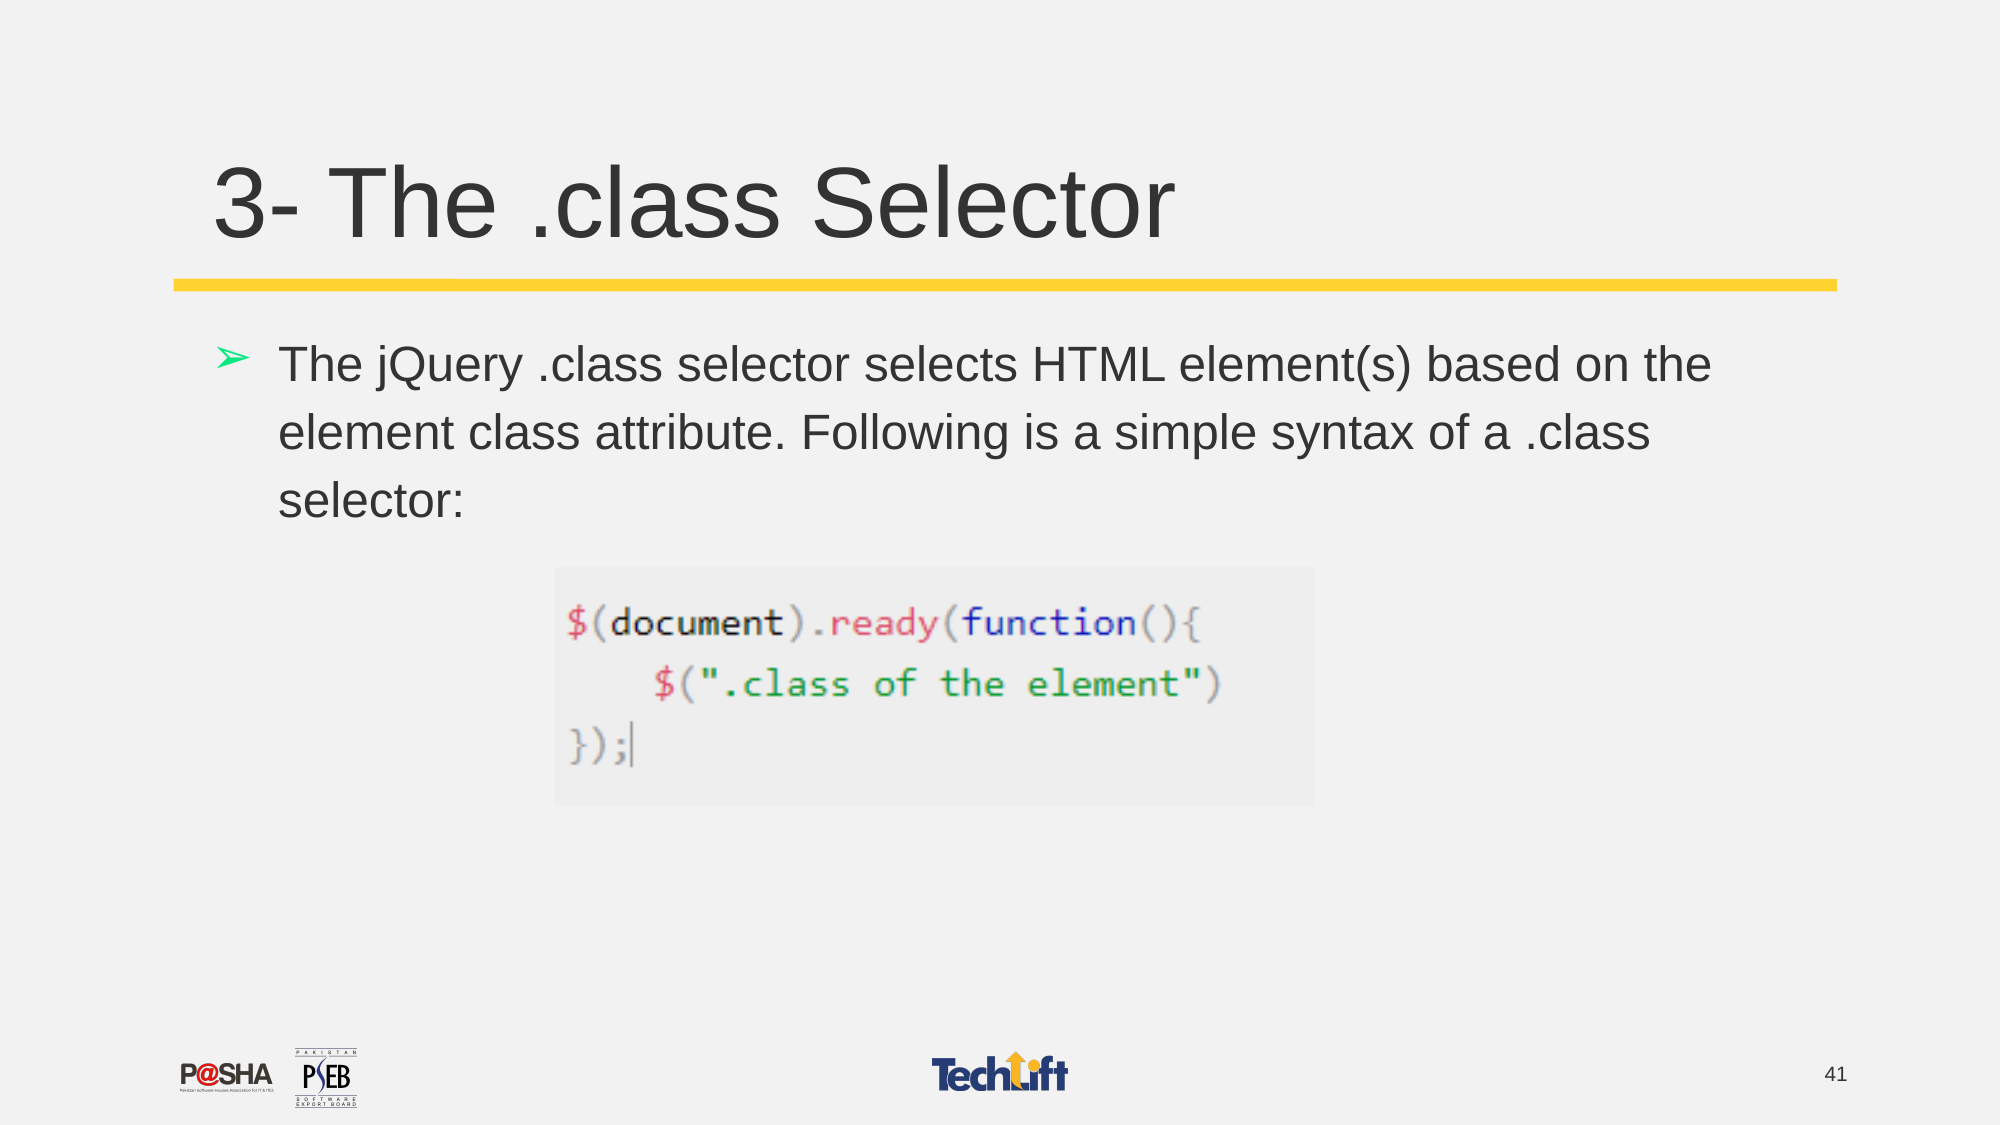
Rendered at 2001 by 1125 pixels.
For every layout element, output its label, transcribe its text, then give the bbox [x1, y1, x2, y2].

title 3- The .class Selector [197, 27, 1628, 266]
list The jQuery .class selector selects HTML element(s) based on the element class attribute. Following is a simple syntax of a .class selector: [197, 315, 1834, 537]
slide_number 41 [1412, 1042, 1863, 1103]
picture [932, 1051, 1068, 1091]
picture [554, 567, 1316, 806]
picture [180, 1063, 274, 1093]
picture [295, 1048, 357, 1108]
